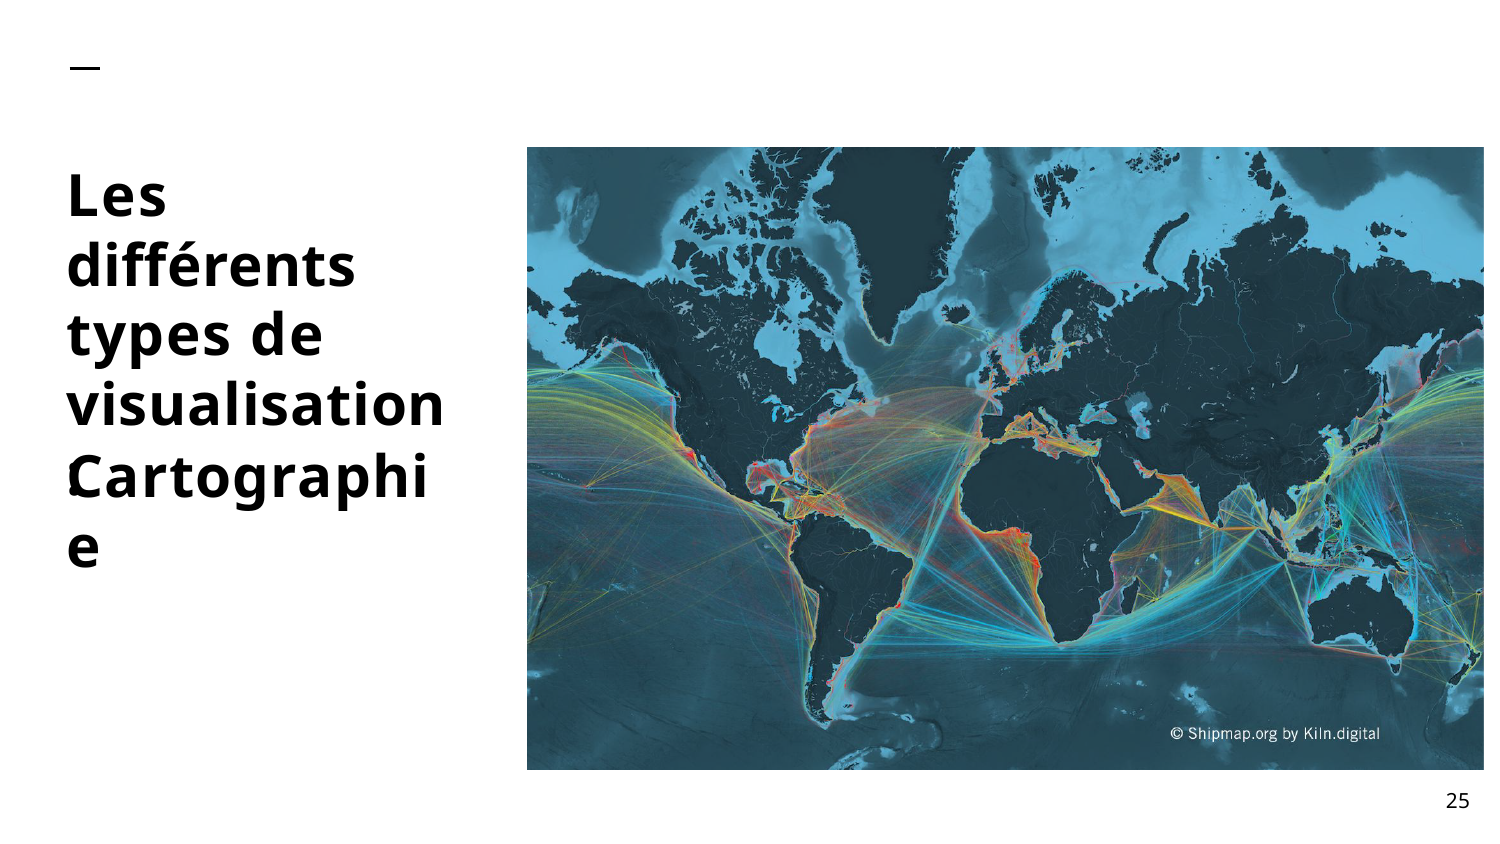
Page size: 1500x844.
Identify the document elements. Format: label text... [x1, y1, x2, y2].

slide_number 25 [1439, 786, 1479, 844]
picture [527, 147, 1485, 770]
text_box Cartographie [64, 437, 438, 580]
title Les différents types de visualisation : [64, 155, 456, 508]
